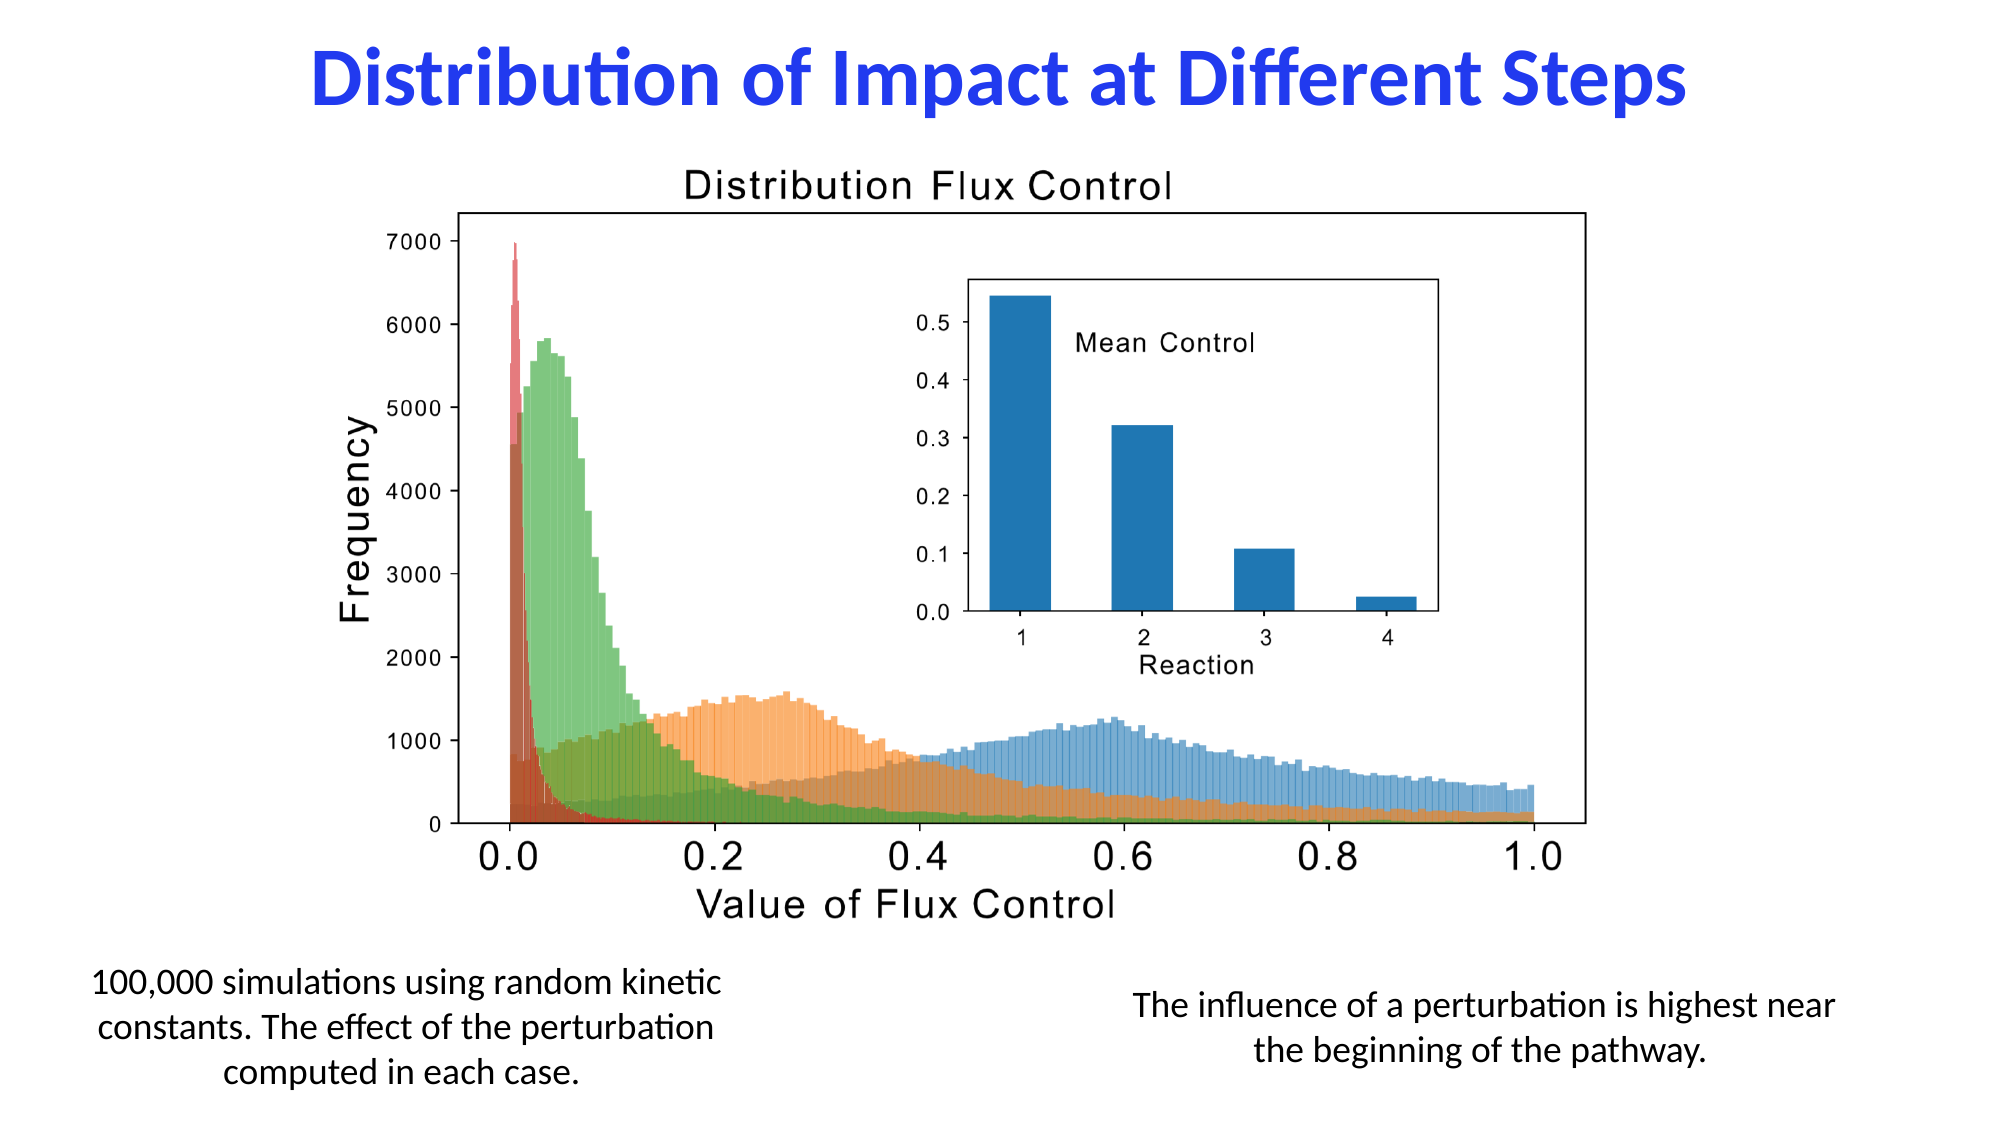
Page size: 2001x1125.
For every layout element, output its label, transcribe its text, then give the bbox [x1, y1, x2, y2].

text_box The influence of a perturbation is highest near the beginning of the pathway. [1094, 972, 1876, 1078]
text_box 100,000 simulations using random kinetic constants. The effect of the perturbation computed in each case. [15, 949, 798, 1100]
picture [311, 168, 1704, 923]
title Distribution of Impact at Different Steps [204, 38, 1795, 118]
